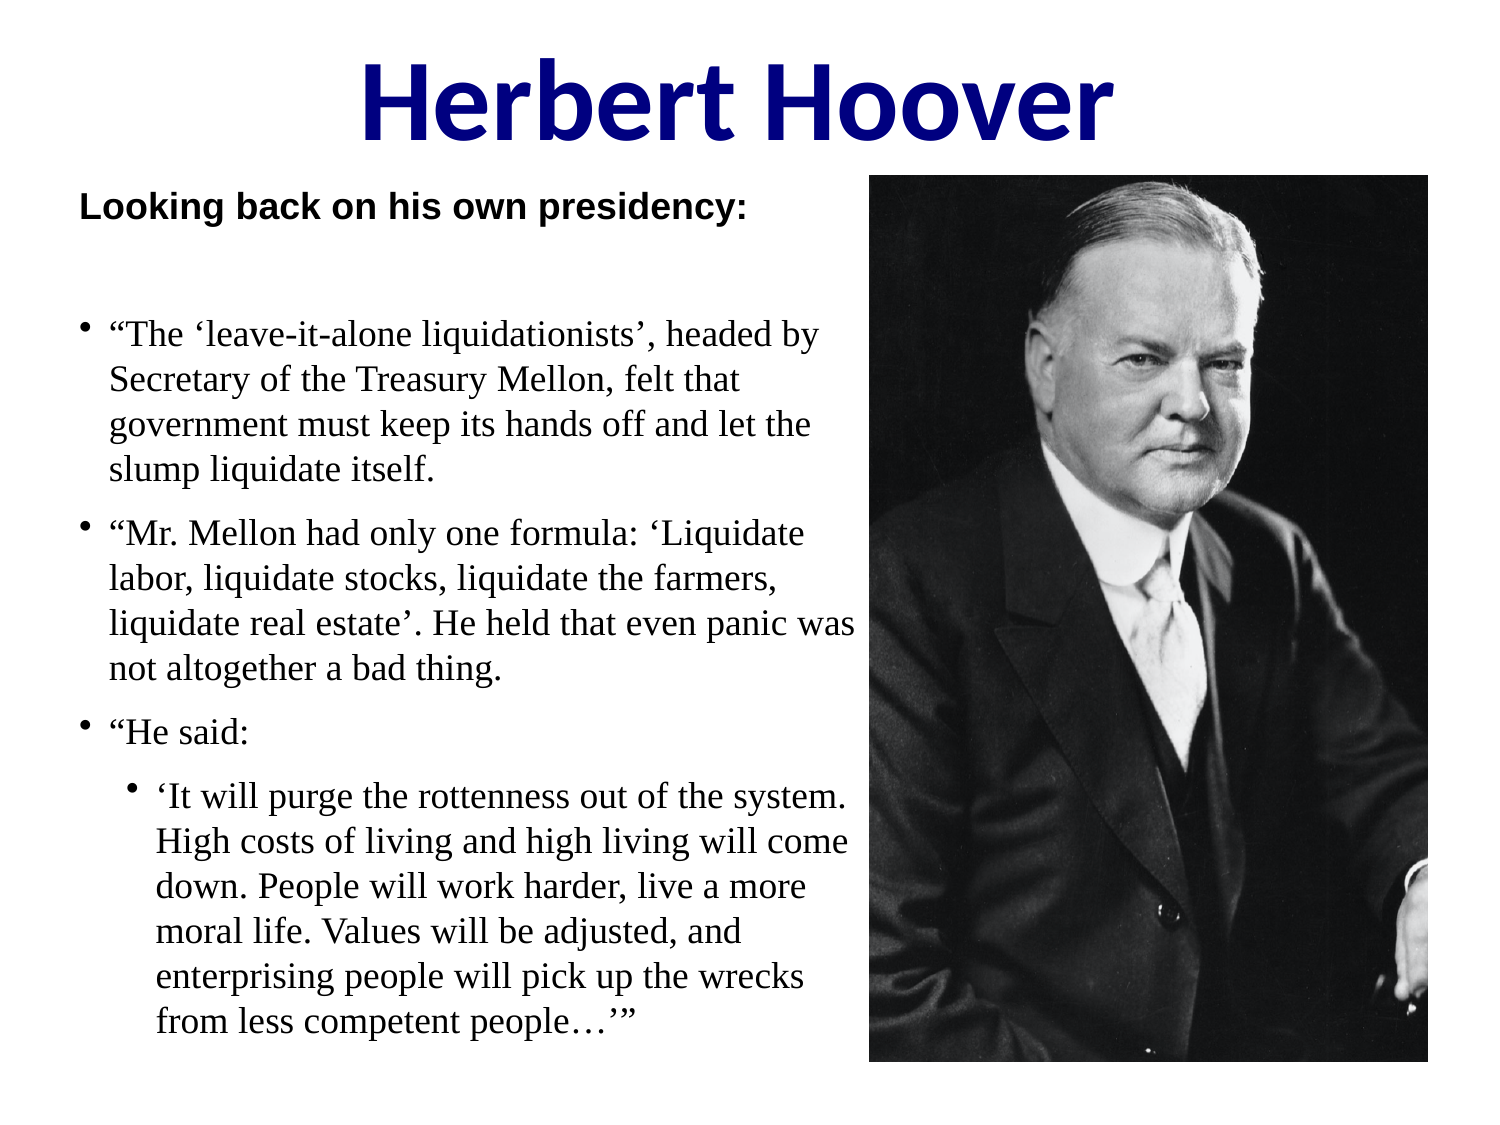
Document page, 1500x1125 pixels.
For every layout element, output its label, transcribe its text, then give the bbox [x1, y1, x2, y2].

picture [868, 175, 1428, 1062]
title Herbert Hoover [60, 0, 1416, 188]
list Looking back on his own presidency: “The ‘leave-it-alone liquidationists’, headed by Secretary of the Treasury Mellon, felt that government must keep its hands off and let the slump liquidate itself. “Mr. Mellon had only one formula: ‘Liquidate labor, liquidate stocks, liquidate the farmers, liquidate real estate’. He held that even panic was not altogether a bad thing. “He said: ‘It will purge the rottenness out of the system. High costs of living and high living will come down. People will work harder, live a more moral life. Values will be adjusted, and enterprising people will pick up the wrecks from less competent people…’” [72, 175, 868, 1062]
